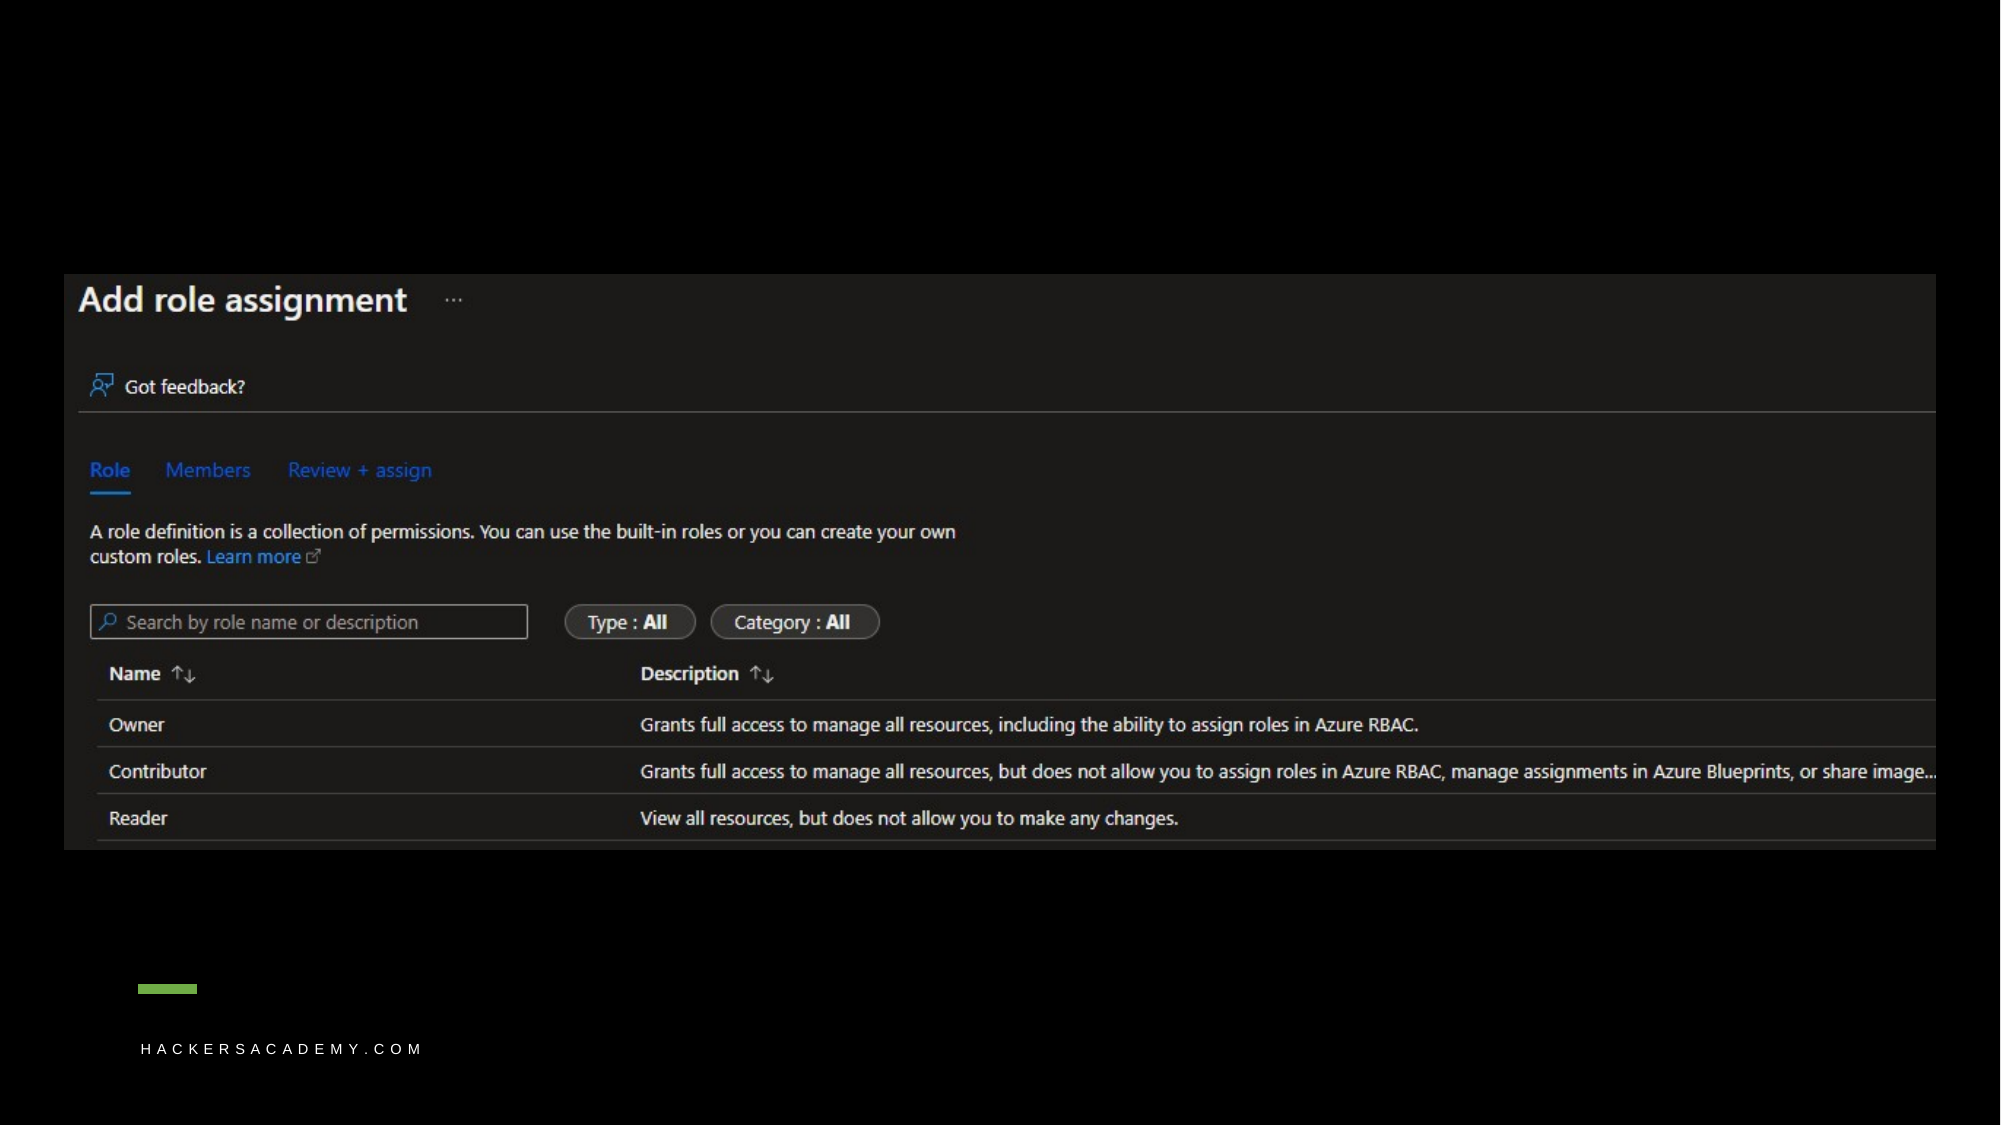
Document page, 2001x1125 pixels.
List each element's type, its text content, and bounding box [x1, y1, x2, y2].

text_box H A C K E R S A C A D E M Y . C O M [138, 1038, 426, 1058]
picture [63, 274, 1937, 851]
